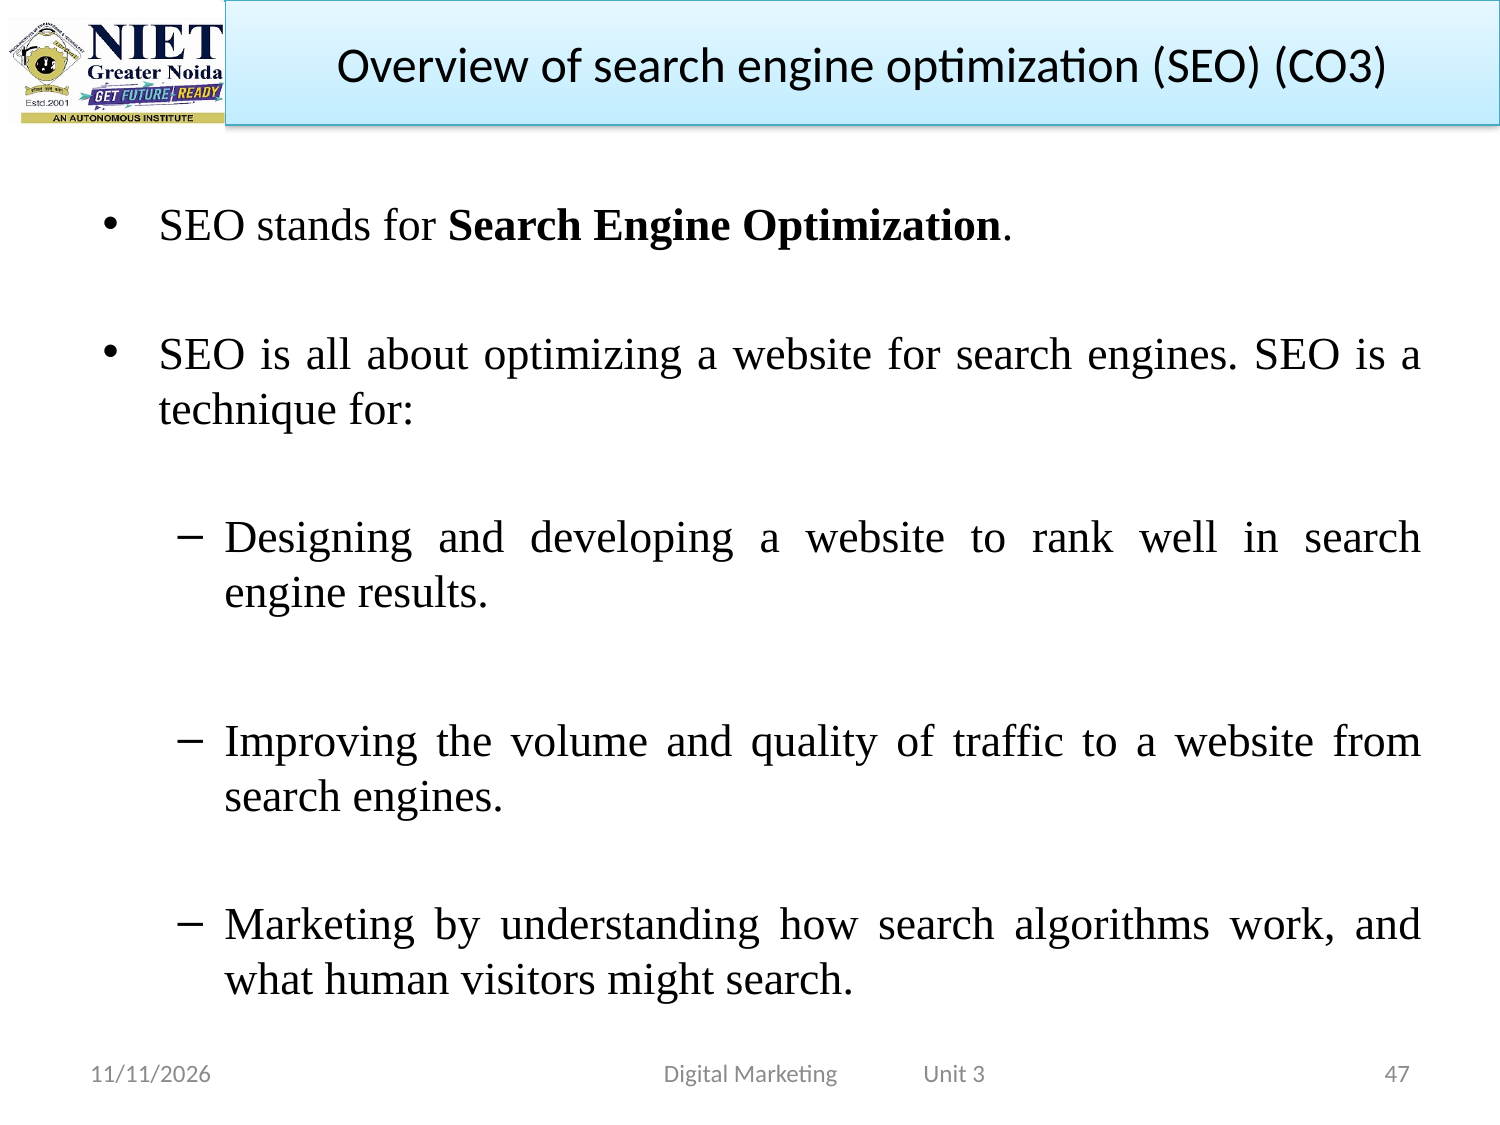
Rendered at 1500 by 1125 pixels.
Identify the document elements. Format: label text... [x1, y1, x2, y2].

text_box Overview of search engine optimization (SEO) (CO3) [224, 0, 1500, 126]
slide_number 47 [1074, 1042, 1425, 1103]
footer Digital Marketing Unit 3 [412, 1042, 1074, 1103]
slide_number 28-May-24 [75, 1042, 412, 1103]
picture [9, 1, 226, 153]
list SEO stands for Search Engine Optimization. SEO is all about optimizing a website for search engines. SEO is a technique for: Designing and developing a website to rank well in search engine results. Improving the volume and quality of traffic to a website from search engines. Marketing by understanding how search algorithms work, and what human visitors might search. [87, 187, 1438, 1000]
